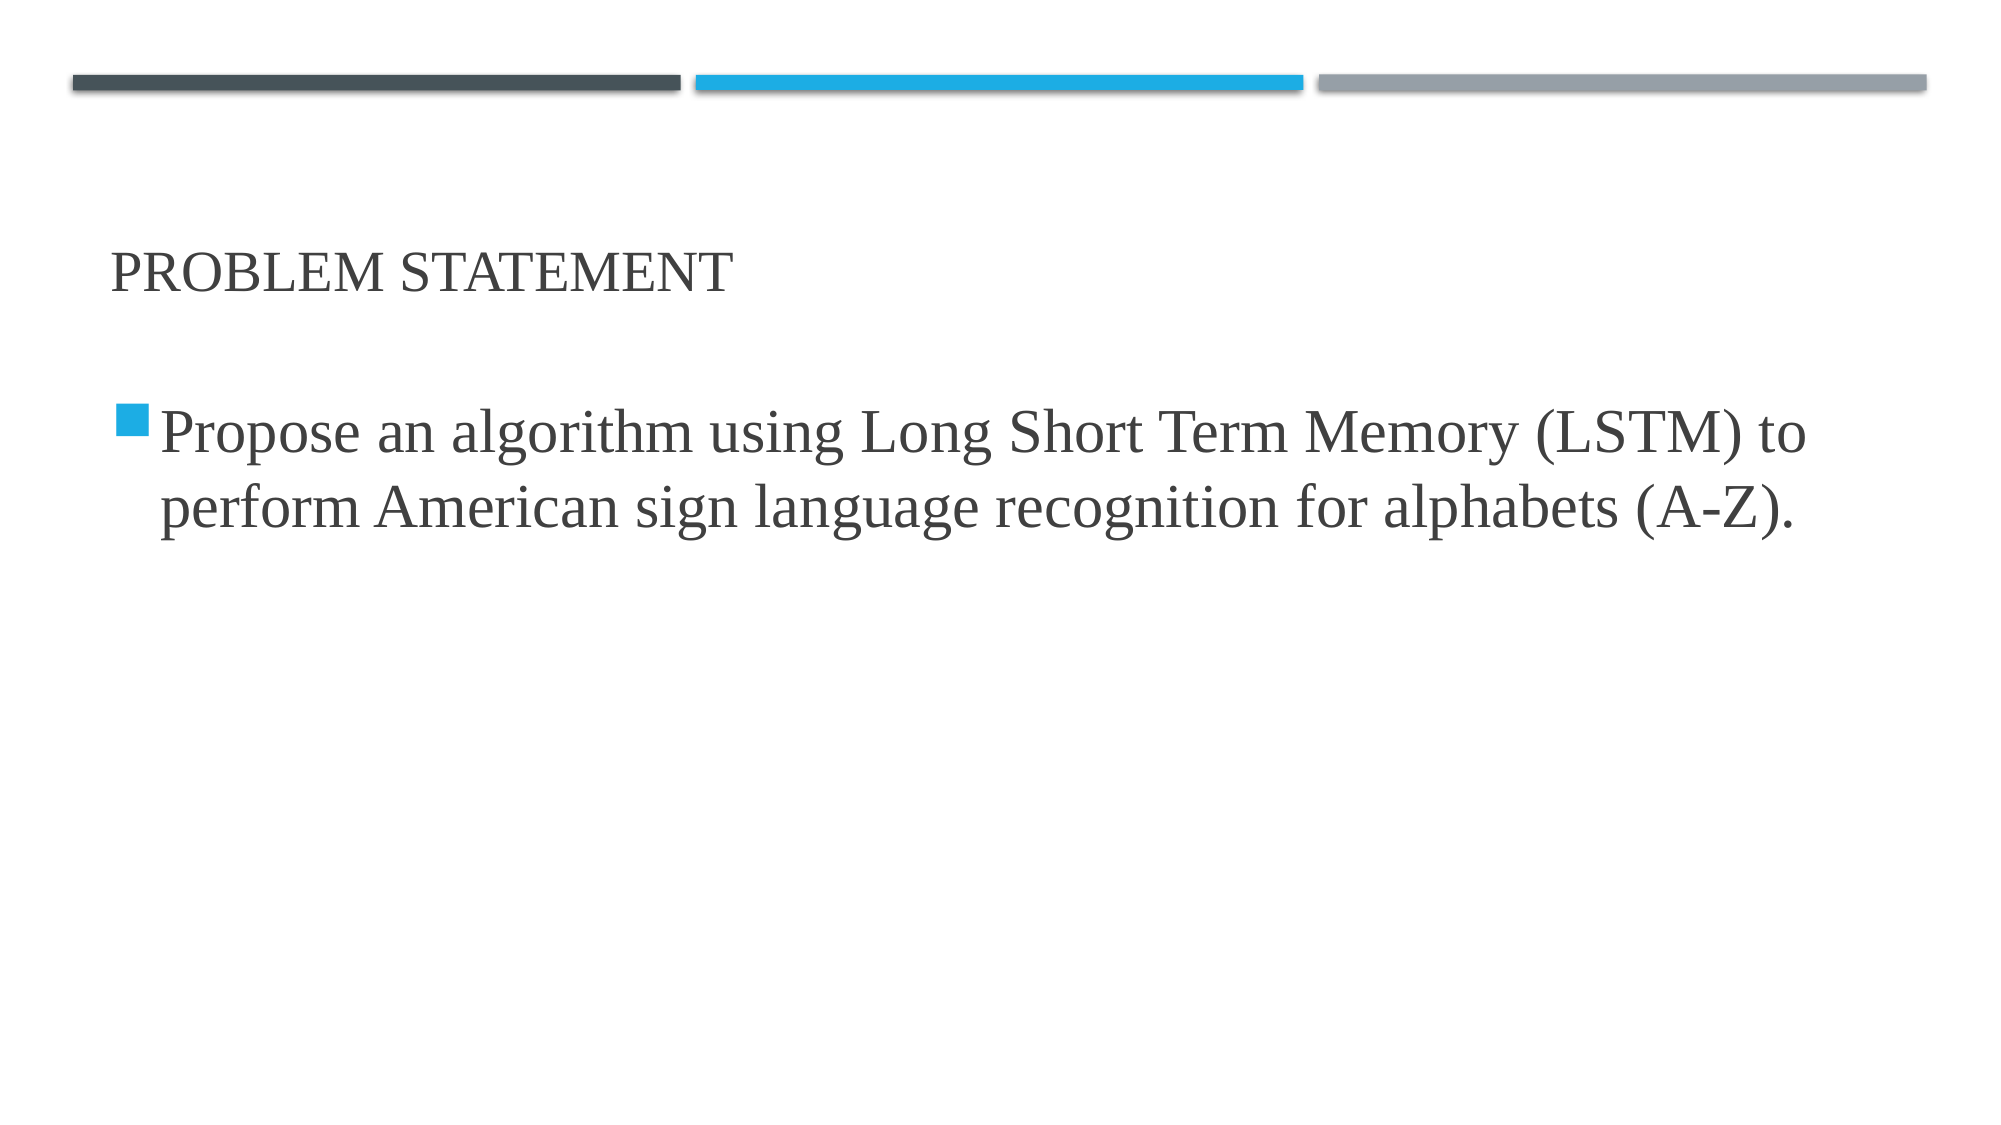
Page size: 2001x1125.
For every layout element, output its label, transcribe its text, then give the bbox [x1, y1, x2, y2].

title Problem StatemeNt [95, 115, 1905, 311]
list Propose an algorithm using Long Short Term Memory (LSTM) to perform American sign language recognition for alphabets (A-Z). [95, 367, 1905, 563]
